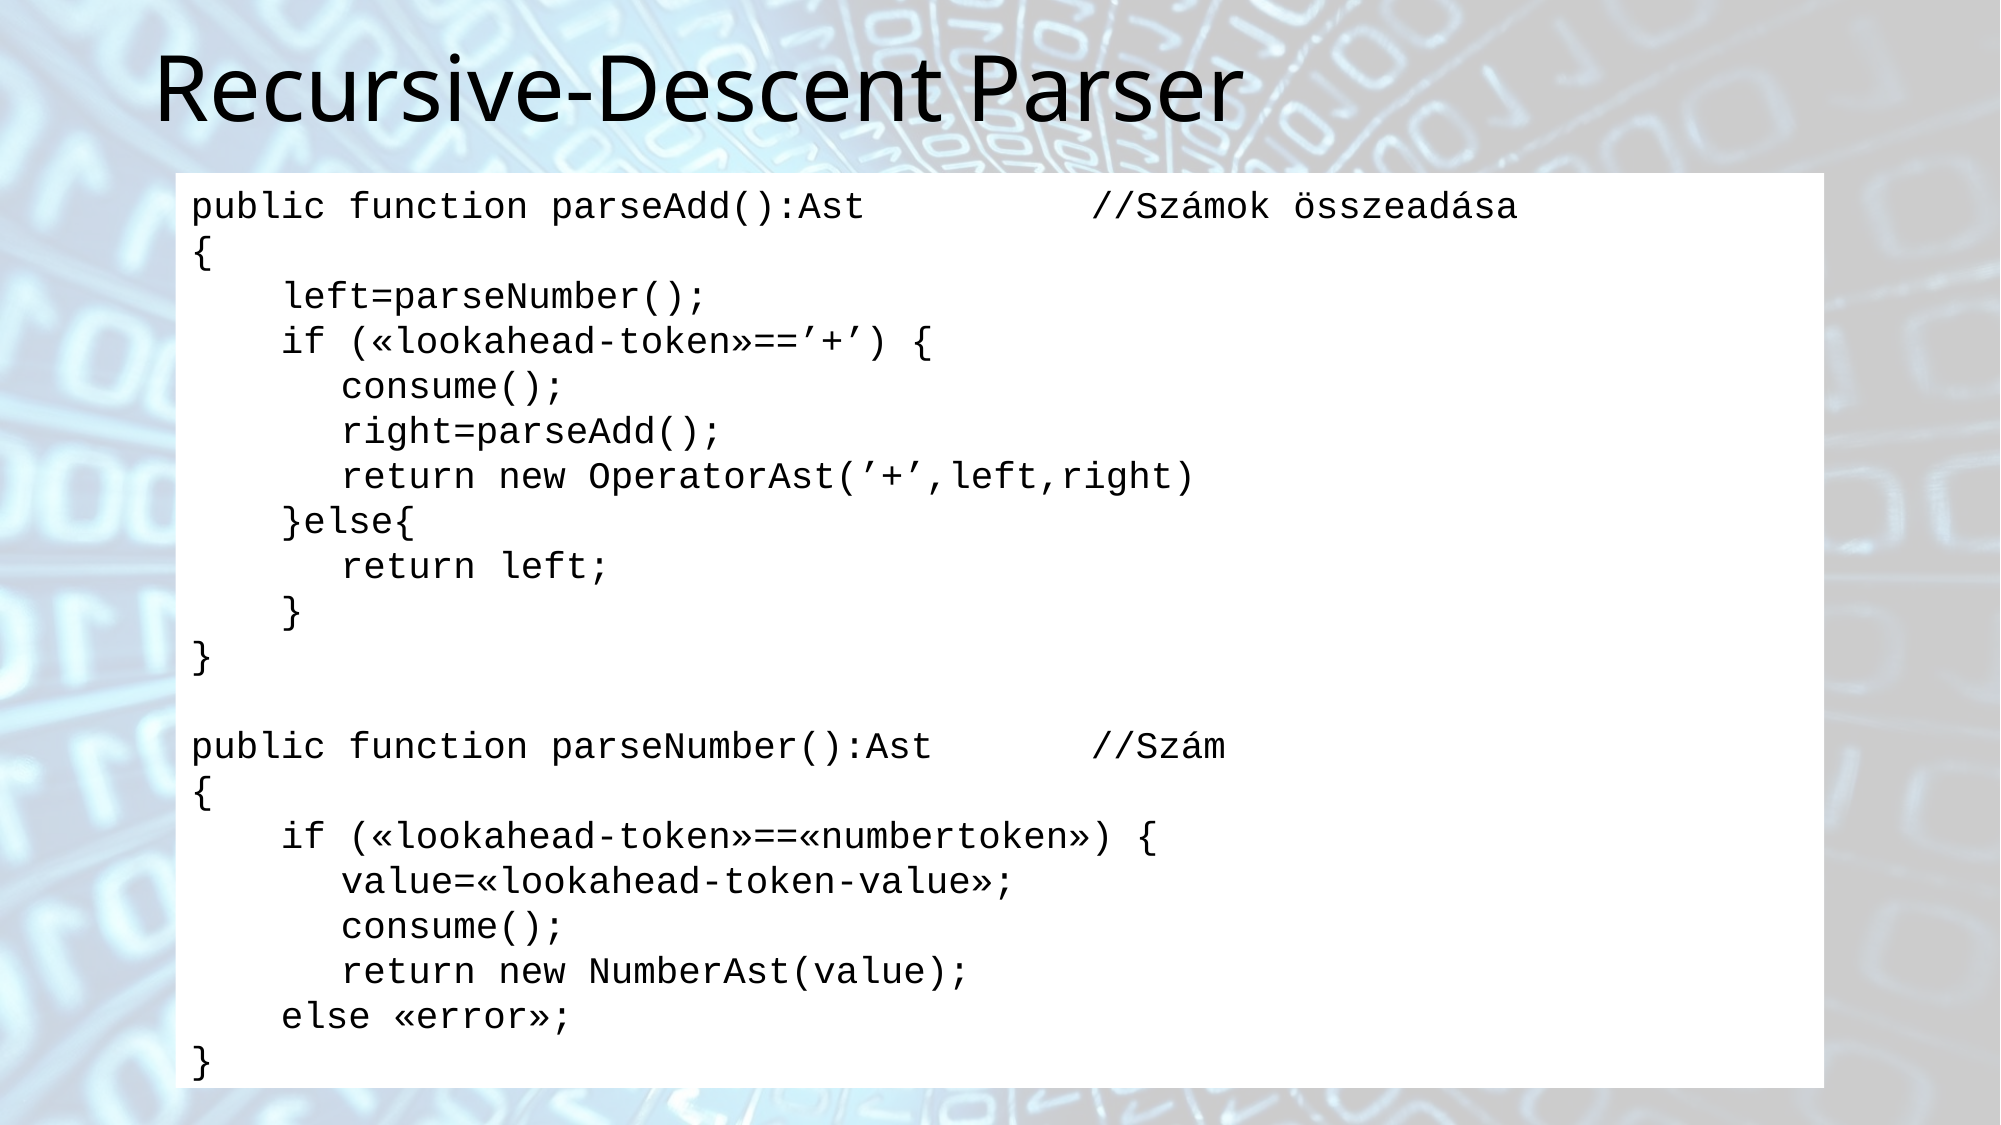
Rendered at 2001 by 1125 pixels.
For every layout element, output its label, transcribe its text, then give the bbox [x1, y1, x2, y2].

text_box public function parseAdd():Ast //Számok összeadása { left=parseNumber(); if («lookahead-token»==’+’) { consume(); right=parseAdd(); return new OperatorAst(’+’,left,right) }else{ return left; } } public function parseNumber():Ast //Szám { if («lookahead-token»==«numbertoken») { value=«lookahead-token-value»; consume(); return new NumberAst(value); else «error»; } [175, 173, 1825, 1088]
title Recursive-Descent Parser [137, 15, 1863, 169]
